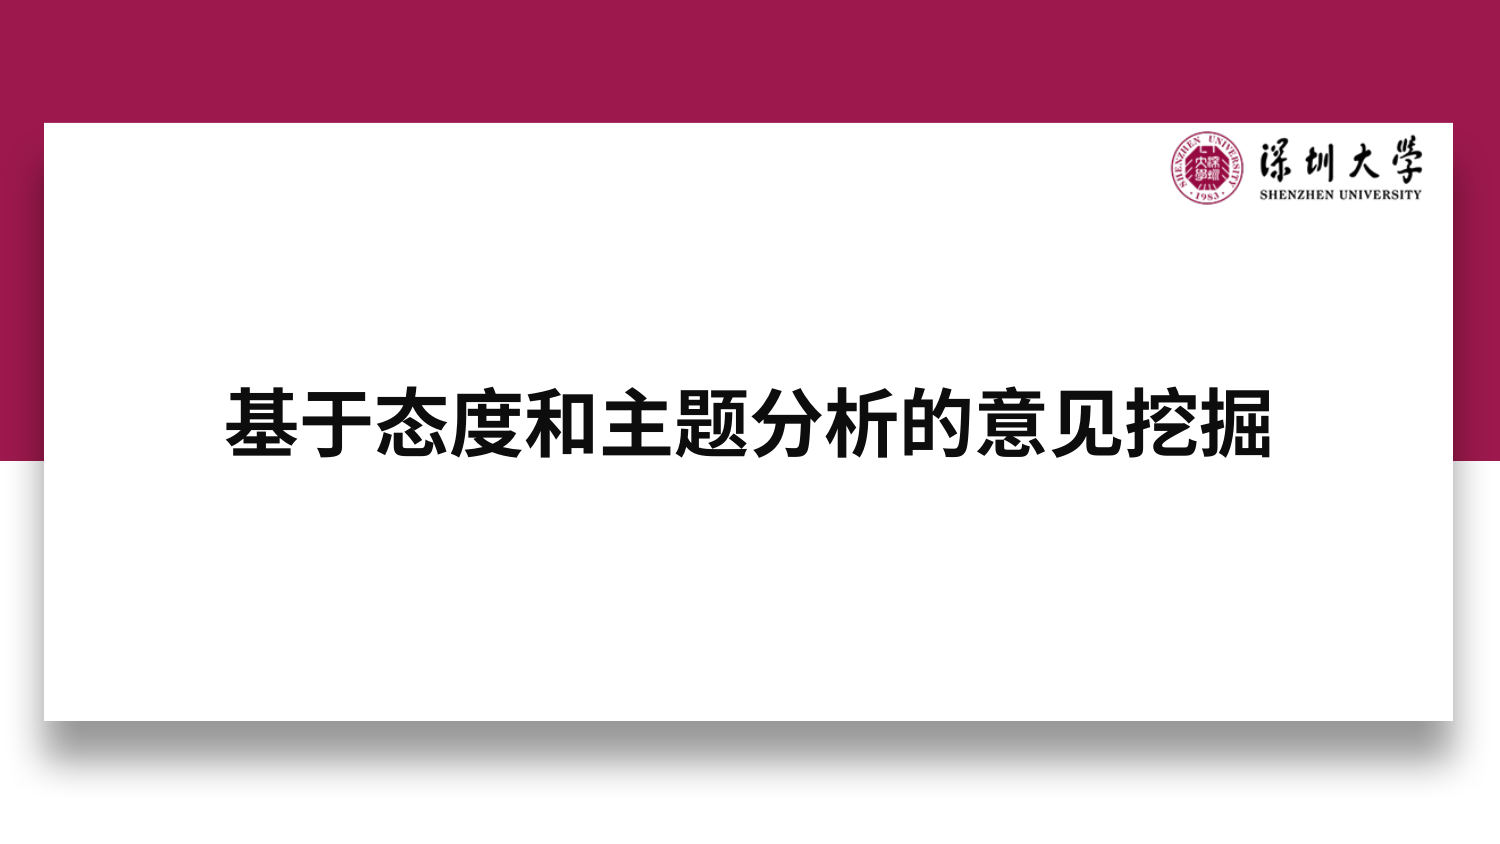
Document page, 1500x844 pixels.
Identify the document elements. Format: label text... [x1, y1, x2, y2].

text_box [43, 122, 1454, 722]
text_box 基于态度和主题分析的意见挖掘 [210, 368, 1290, 474]
text_box [0, 0, 1500, 462]
picture [1147, 122, 1456, 214]
